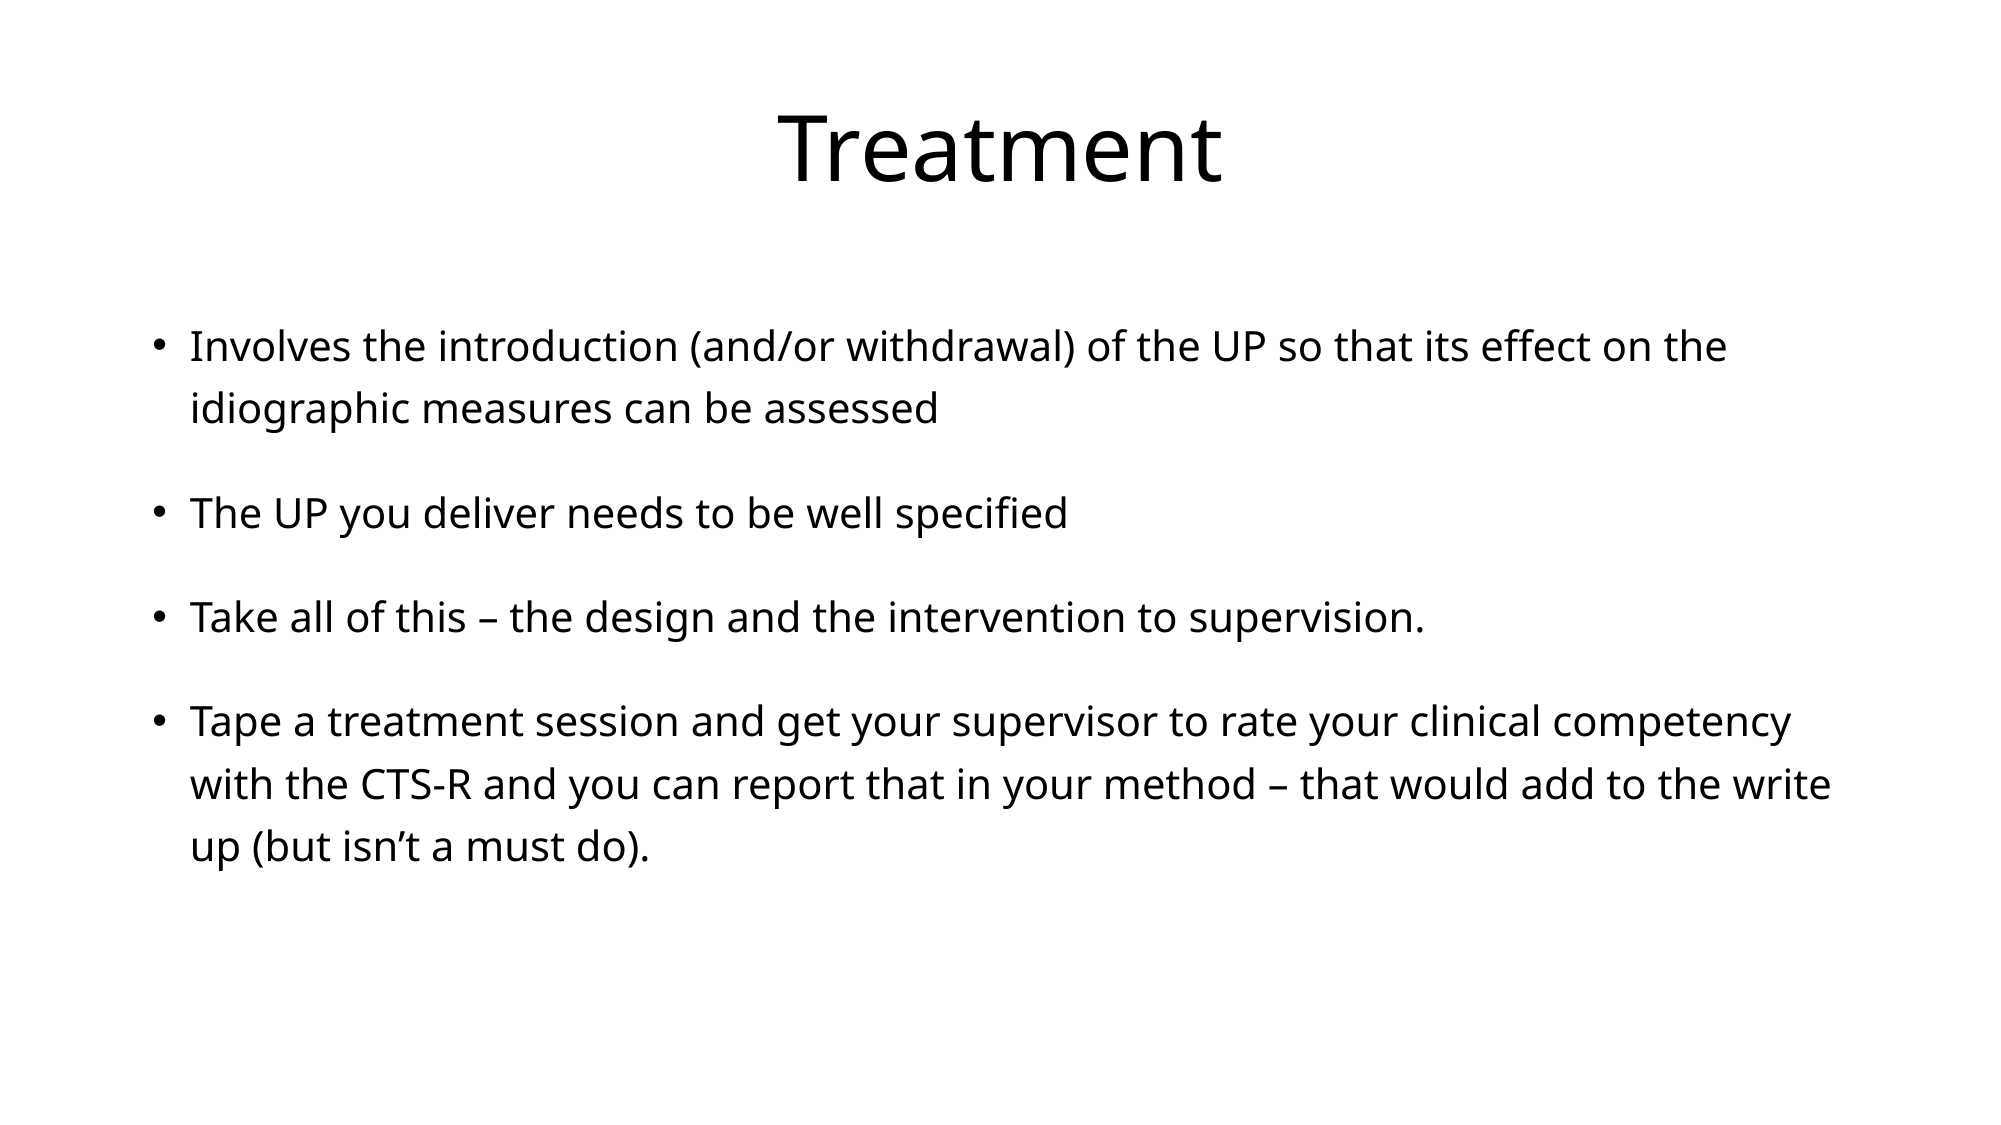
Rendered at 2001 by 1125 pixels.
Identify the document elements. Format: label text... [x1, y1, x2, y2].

title Treatment [362, 37, 1663, 299]
list Involves the introduction (and/or withdrawal) of the UP so that its effect on the idiographic measures can be assessed The UP you deliver needs to be well specified Take all of this – the design and the intervention to supervision. Tape a treatment session and get your supervisor to rate your clinical competency with the CTS-R and you can report that in your method – that would add to the write up (but isn’t a must do). [137, 299, 1863, 1014]
